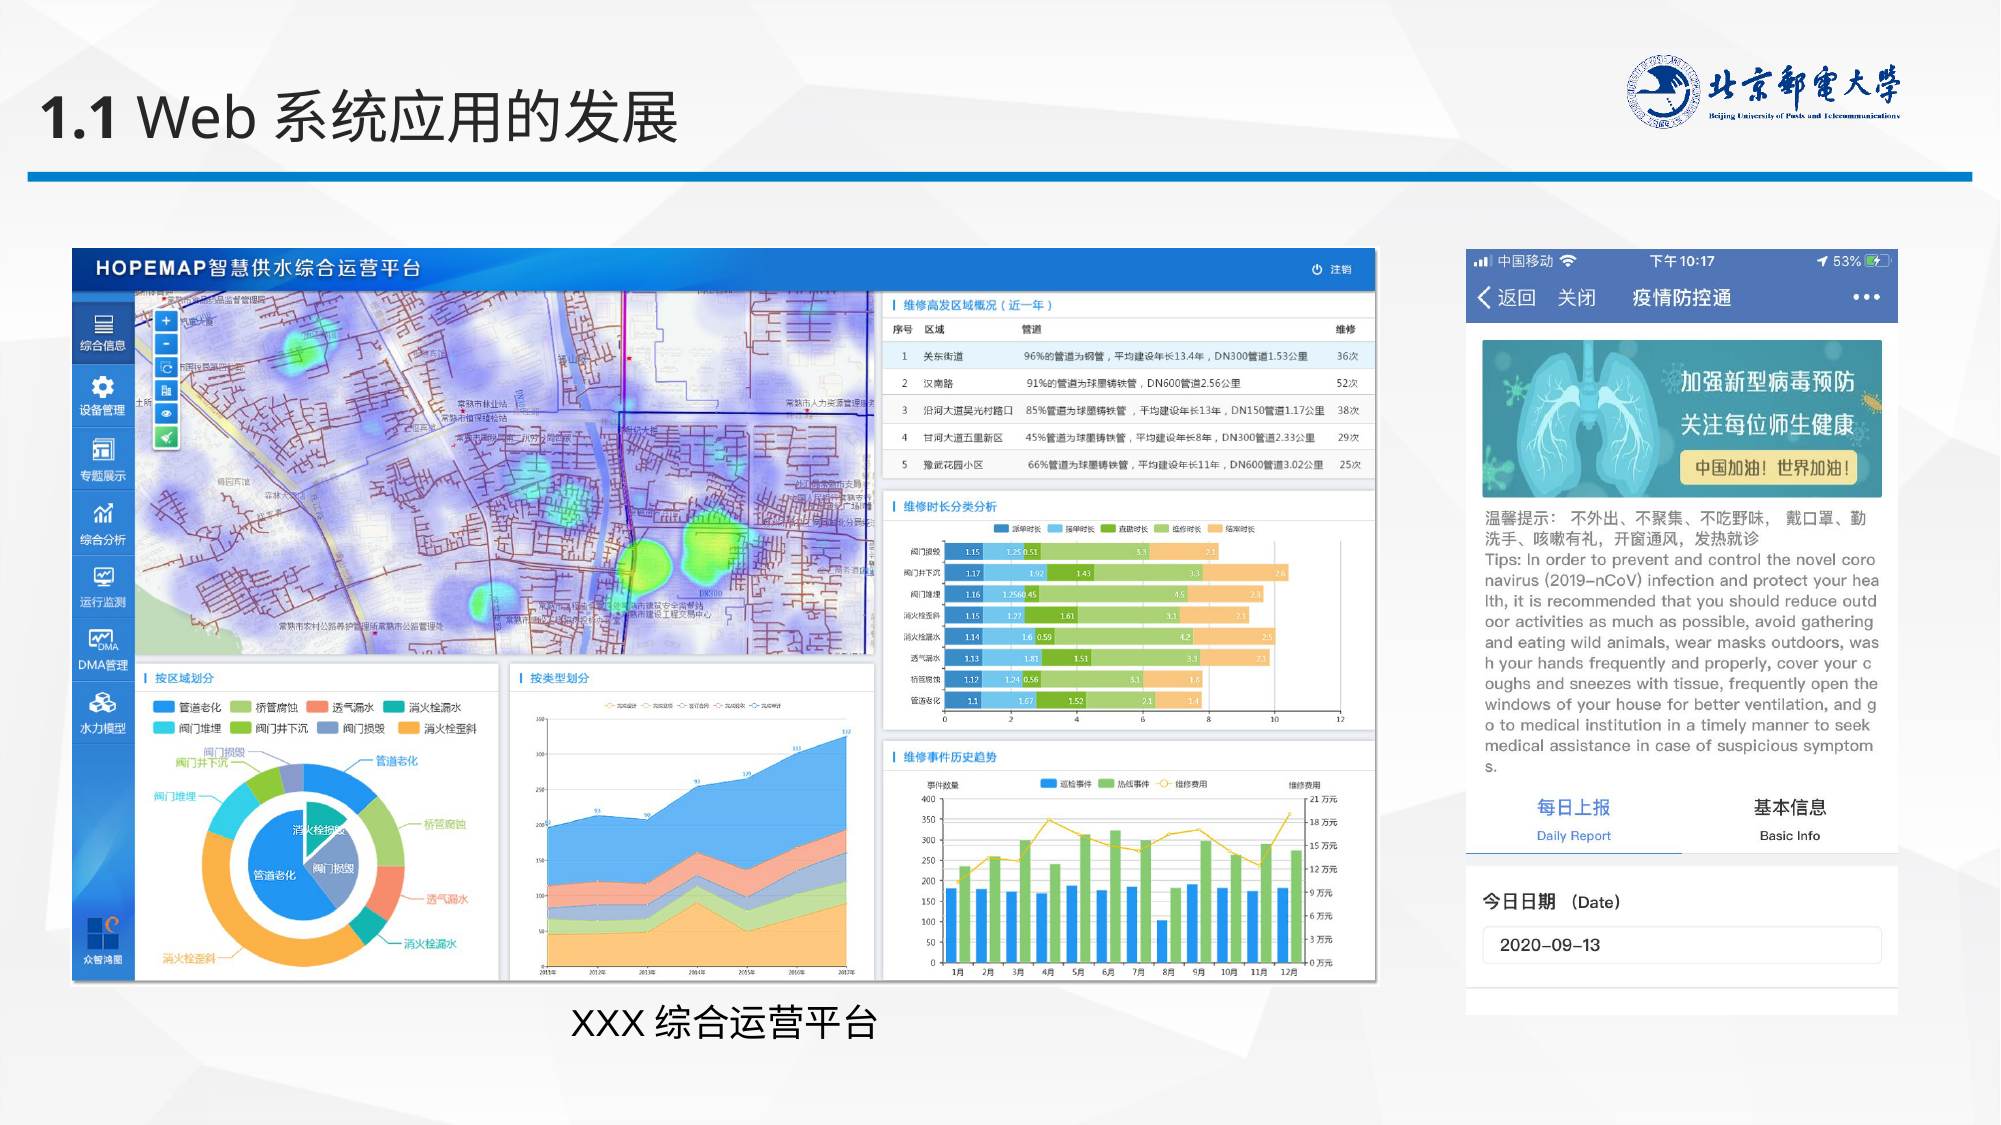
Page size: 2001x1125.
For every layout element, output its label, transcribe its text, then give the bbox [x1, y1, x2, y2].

text_box XXX综合运营平台 [555, 991, 895, 1051]
picture [0, 0, 2000, 1125]
text_box 1.1 Web系统应用的发展 [23, 73, 1083, 158]
text_box [26, 171, 1973, 183]
